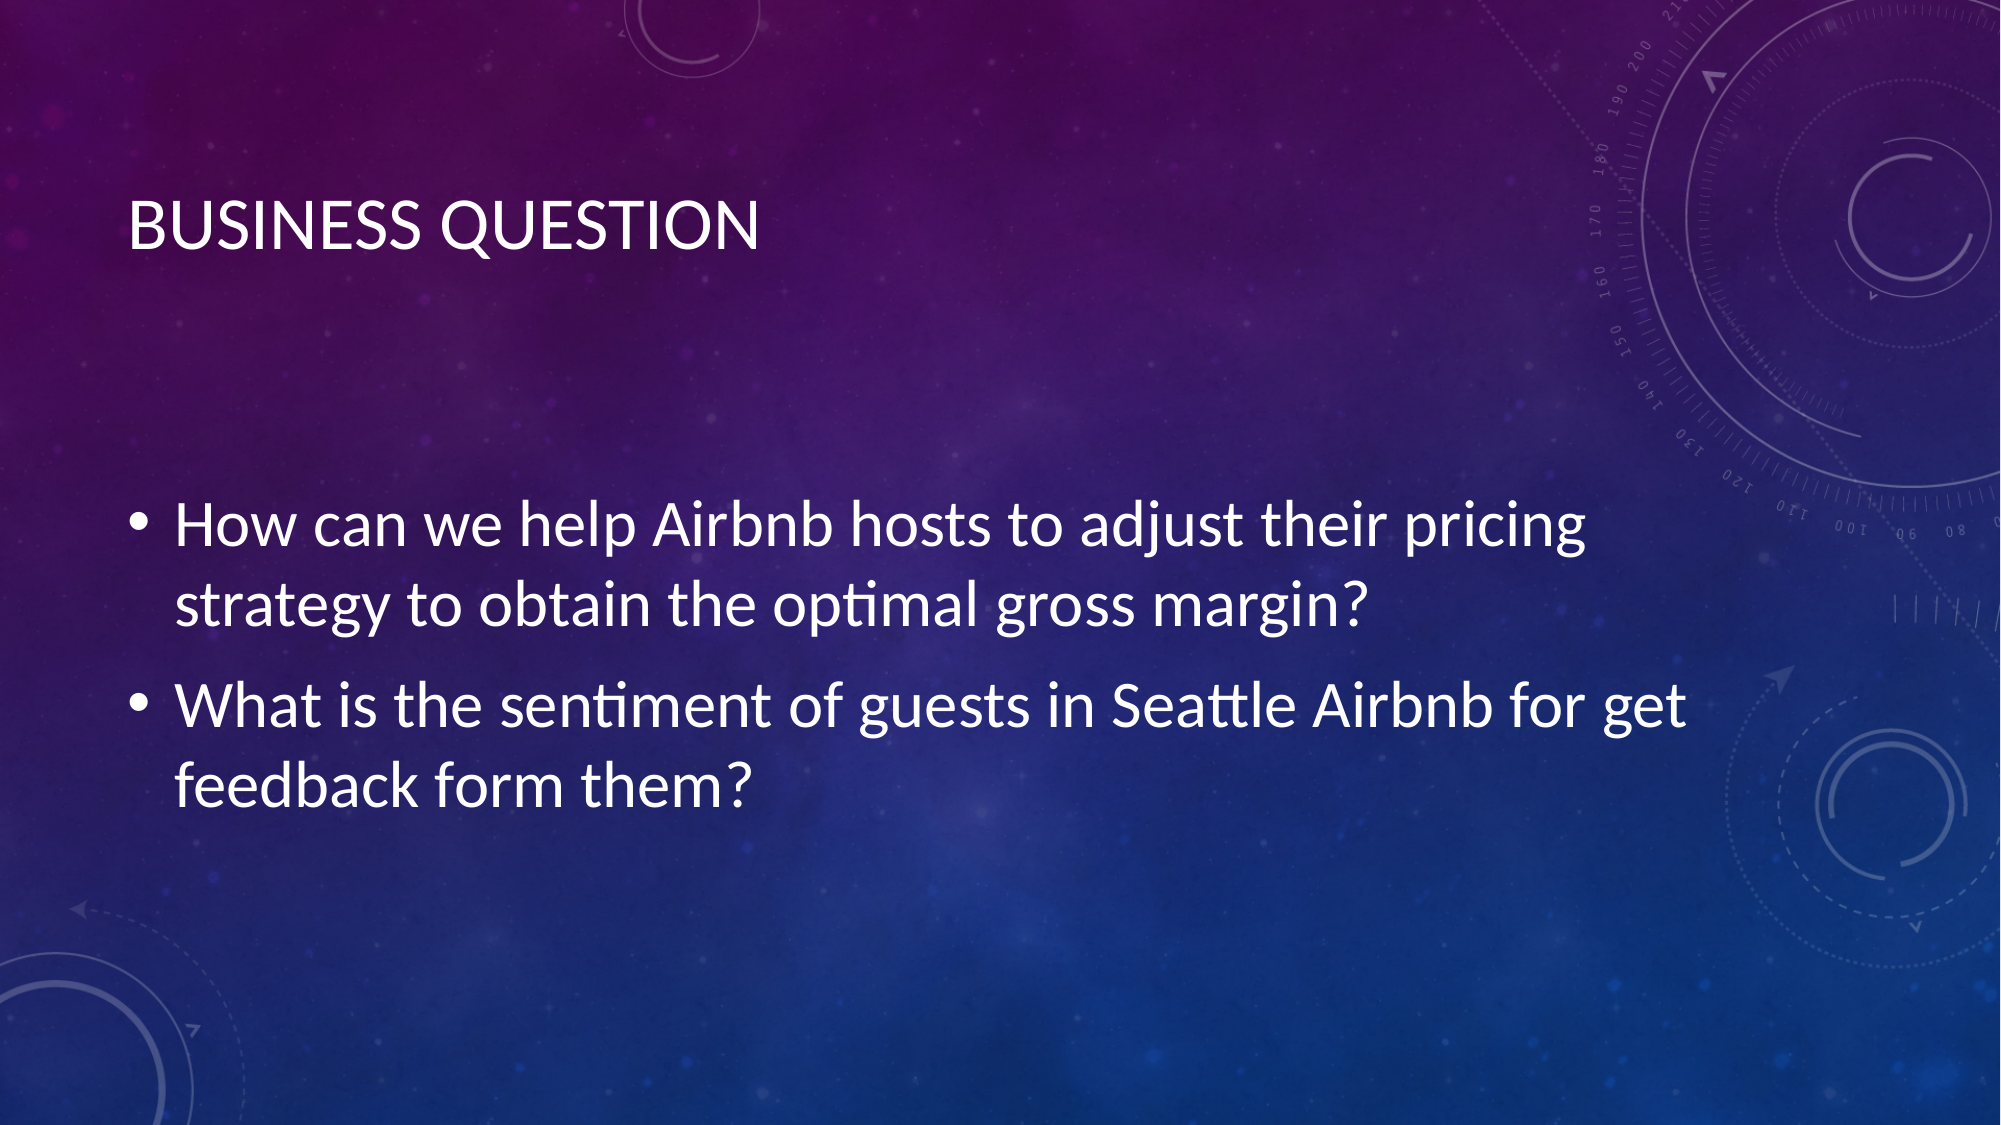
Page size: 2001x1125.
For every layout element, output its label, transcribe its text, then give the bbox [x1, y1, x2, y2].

picture [0, 0, 2001, 1125]
title BUSINESS QUESTION [112, 99, 1775, 339]
list How can we help Airbnb hosts to adjust their pricing strategy to obtain the optimal gross margin? What is the sentiment of guests in Seattle Airbnb for get feedback form them? [112, 351, 1775, 950]
